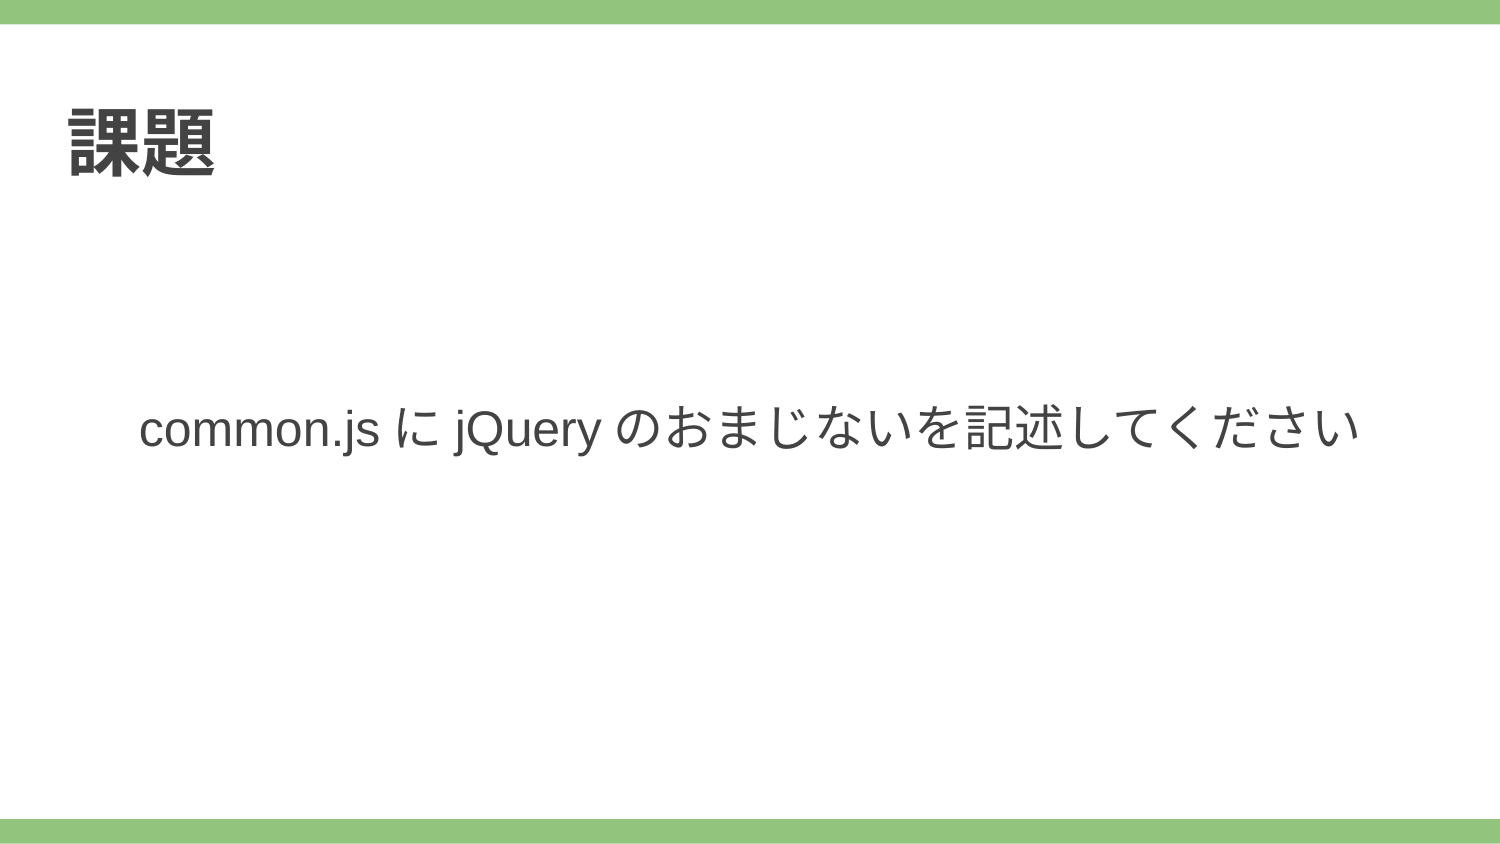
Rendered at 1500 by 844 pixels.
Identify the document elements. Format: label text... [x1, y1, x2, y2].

text_box 課題 [51, 80, 625, 201]
text_box [0, 0, 1500, 25]
title common.jsにjQueryのおまじないを記述してください [51, 142, 1449, 702]
text_box [0, 819, 1500, 844]
